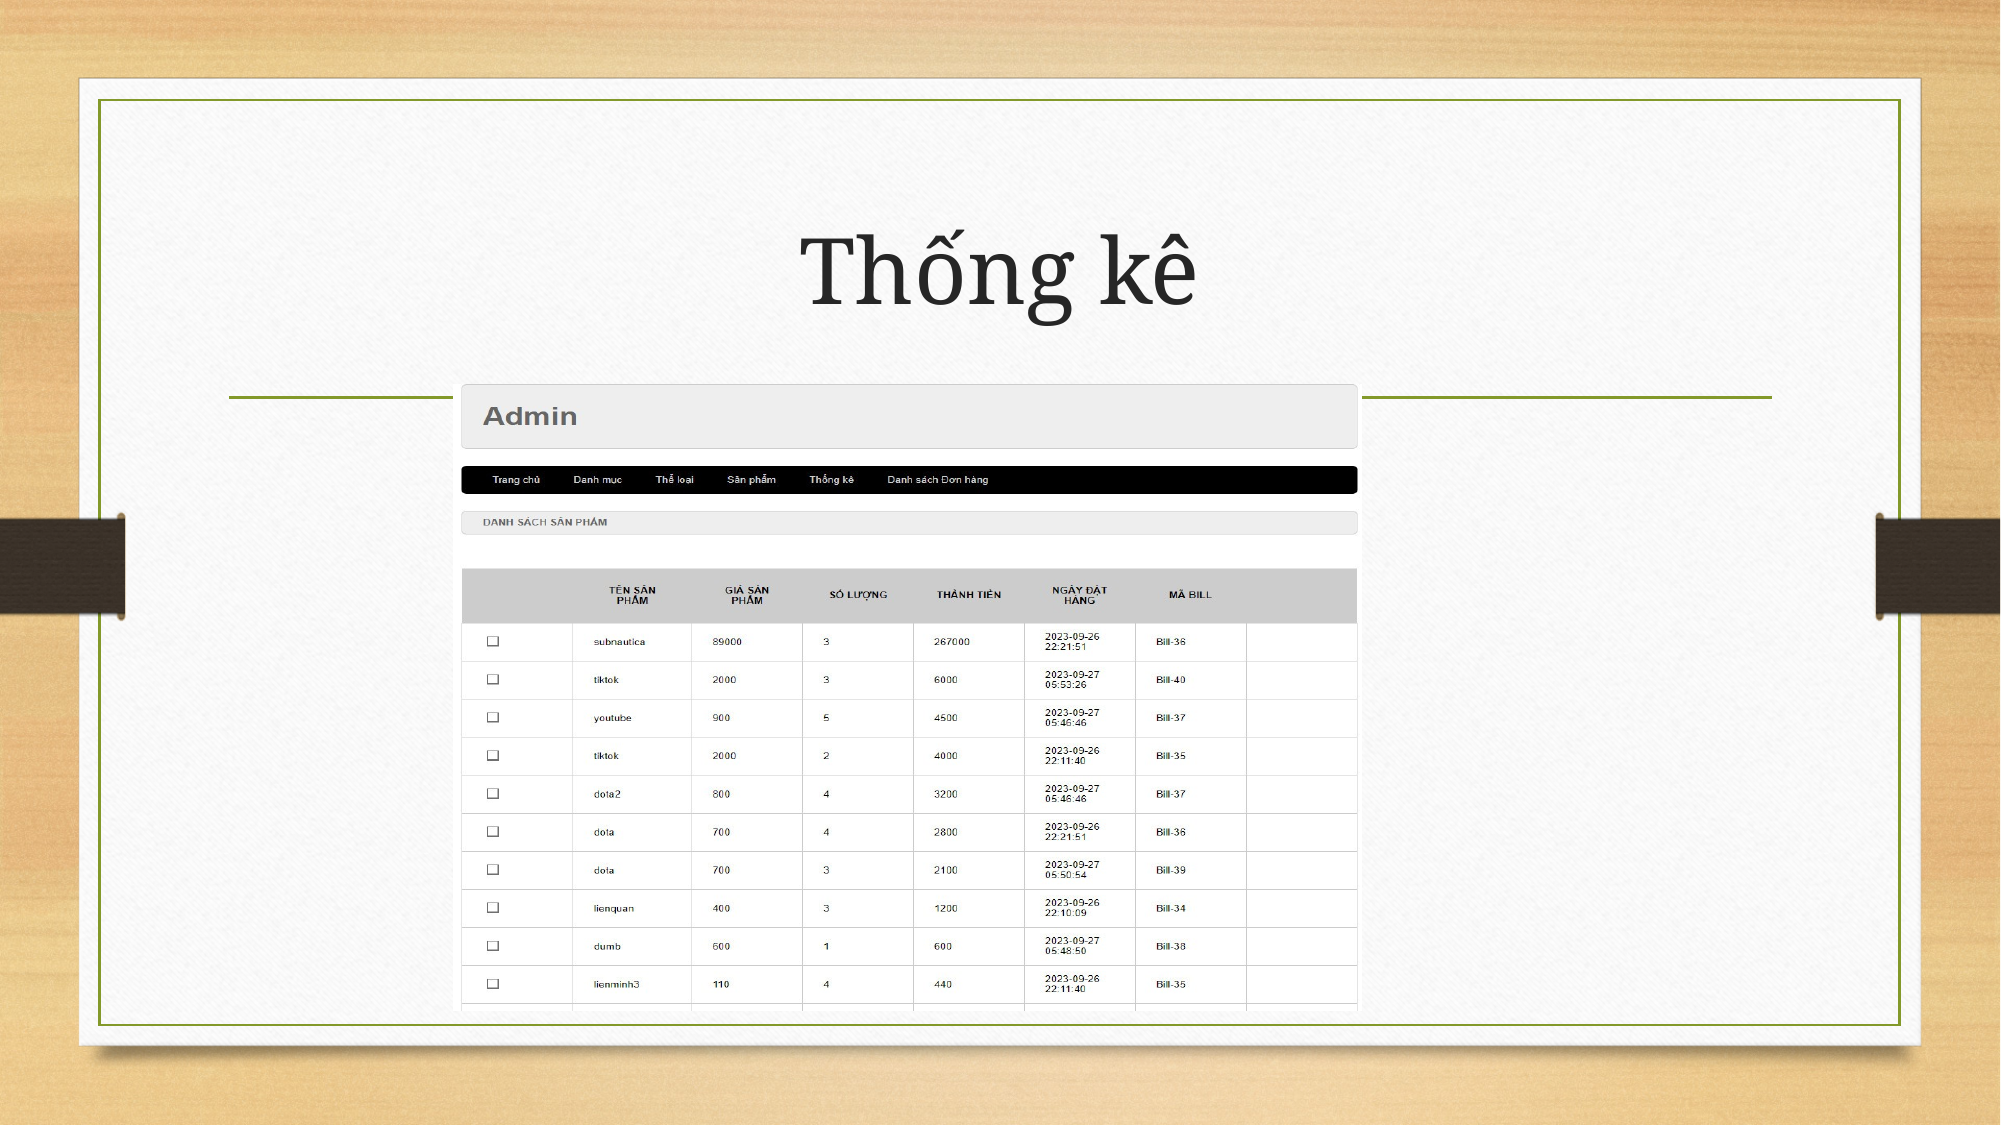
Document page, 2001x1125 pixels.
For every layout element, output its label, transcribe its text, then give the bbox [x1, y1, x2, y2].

picture [0, 0, 2001, 1125]
title Thống kê [212, 161, 1788, 375]
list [453, 384, 1363, 1011]
